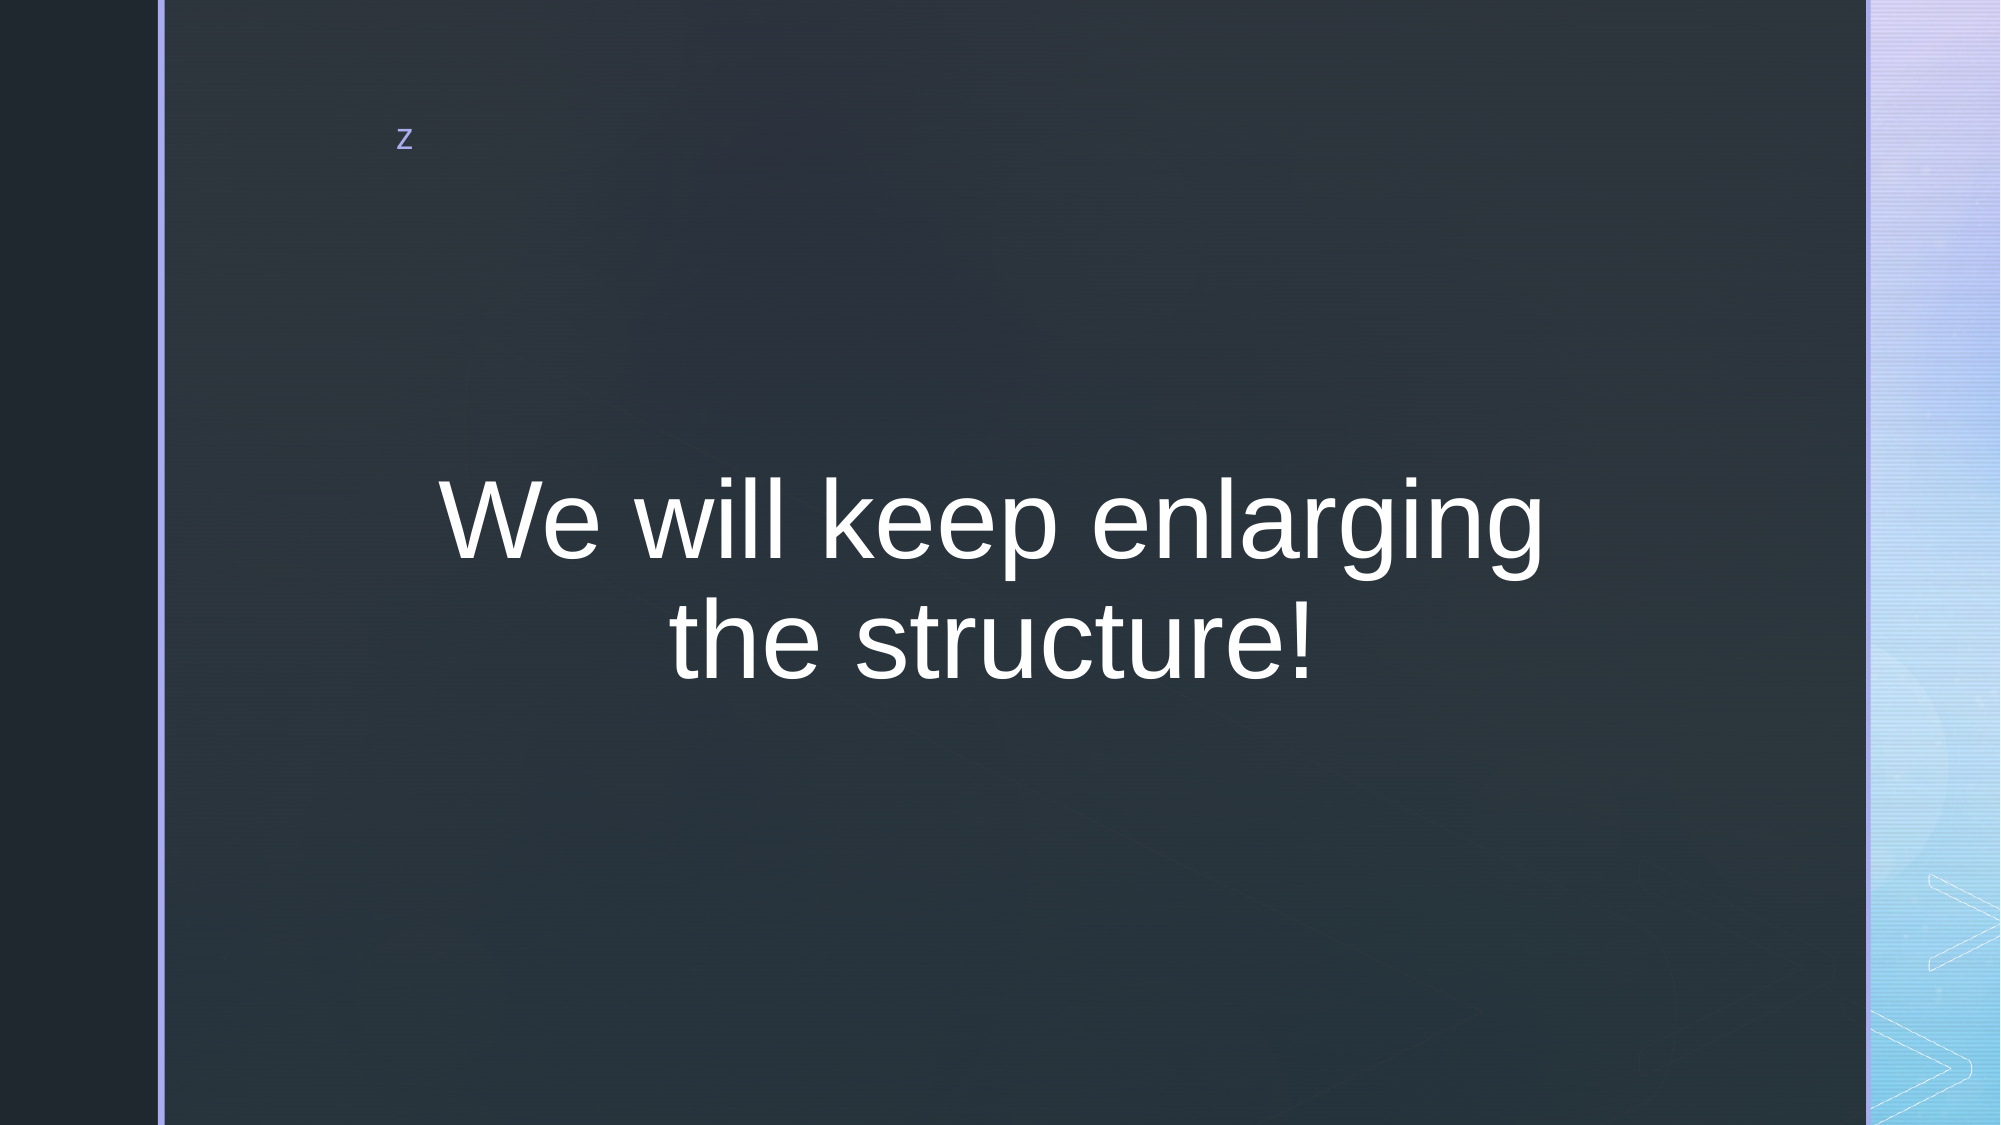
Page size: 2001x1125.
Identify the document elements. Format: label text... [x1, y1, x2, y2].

picture [1871, 0, 2001, 1125]
title We will keep enlarging the structure! [341, 454, 1645, 713]
